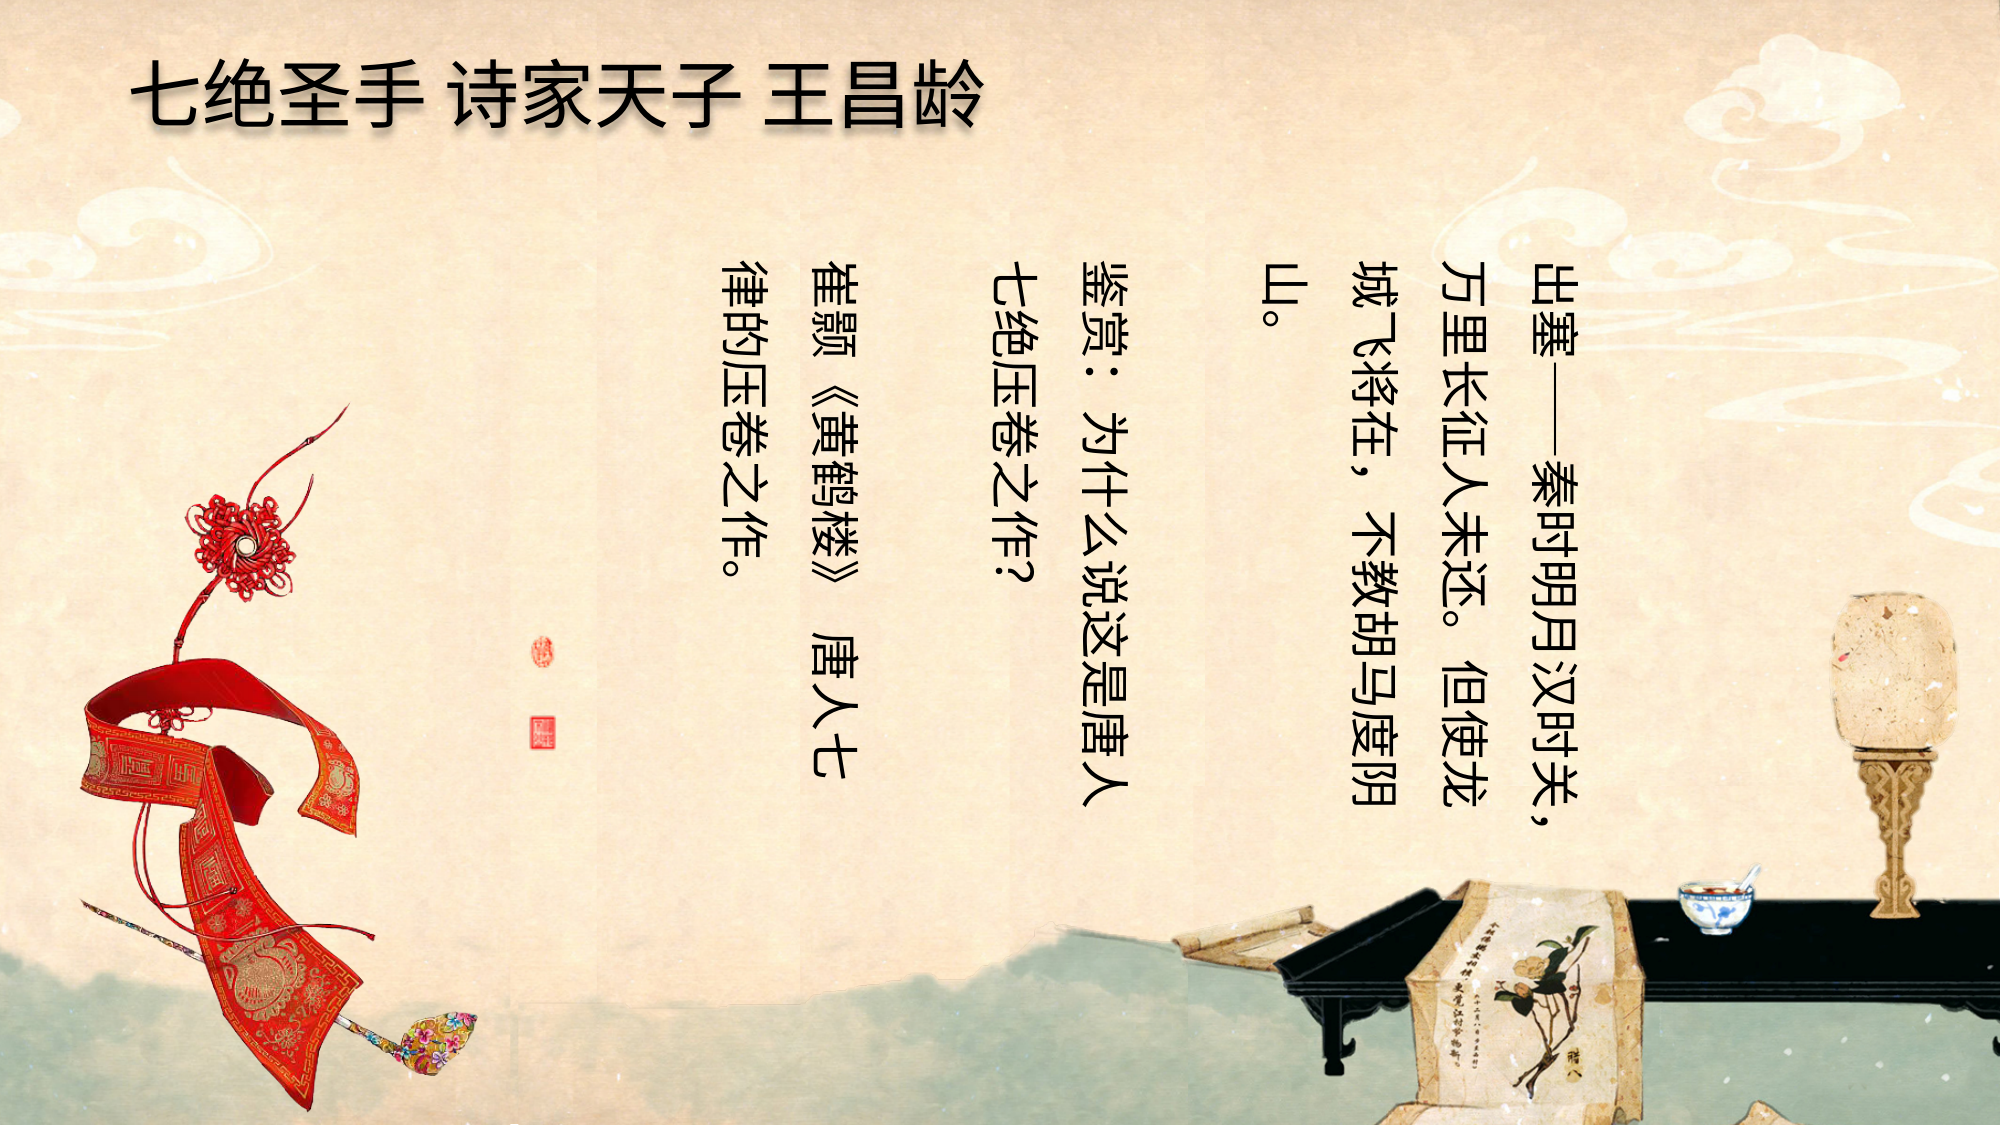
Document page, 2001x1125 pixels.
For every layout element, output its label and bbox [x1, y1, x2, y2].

text_box [0, 0, 2000, 1125]
picture [77, 400, 592, 1125]
